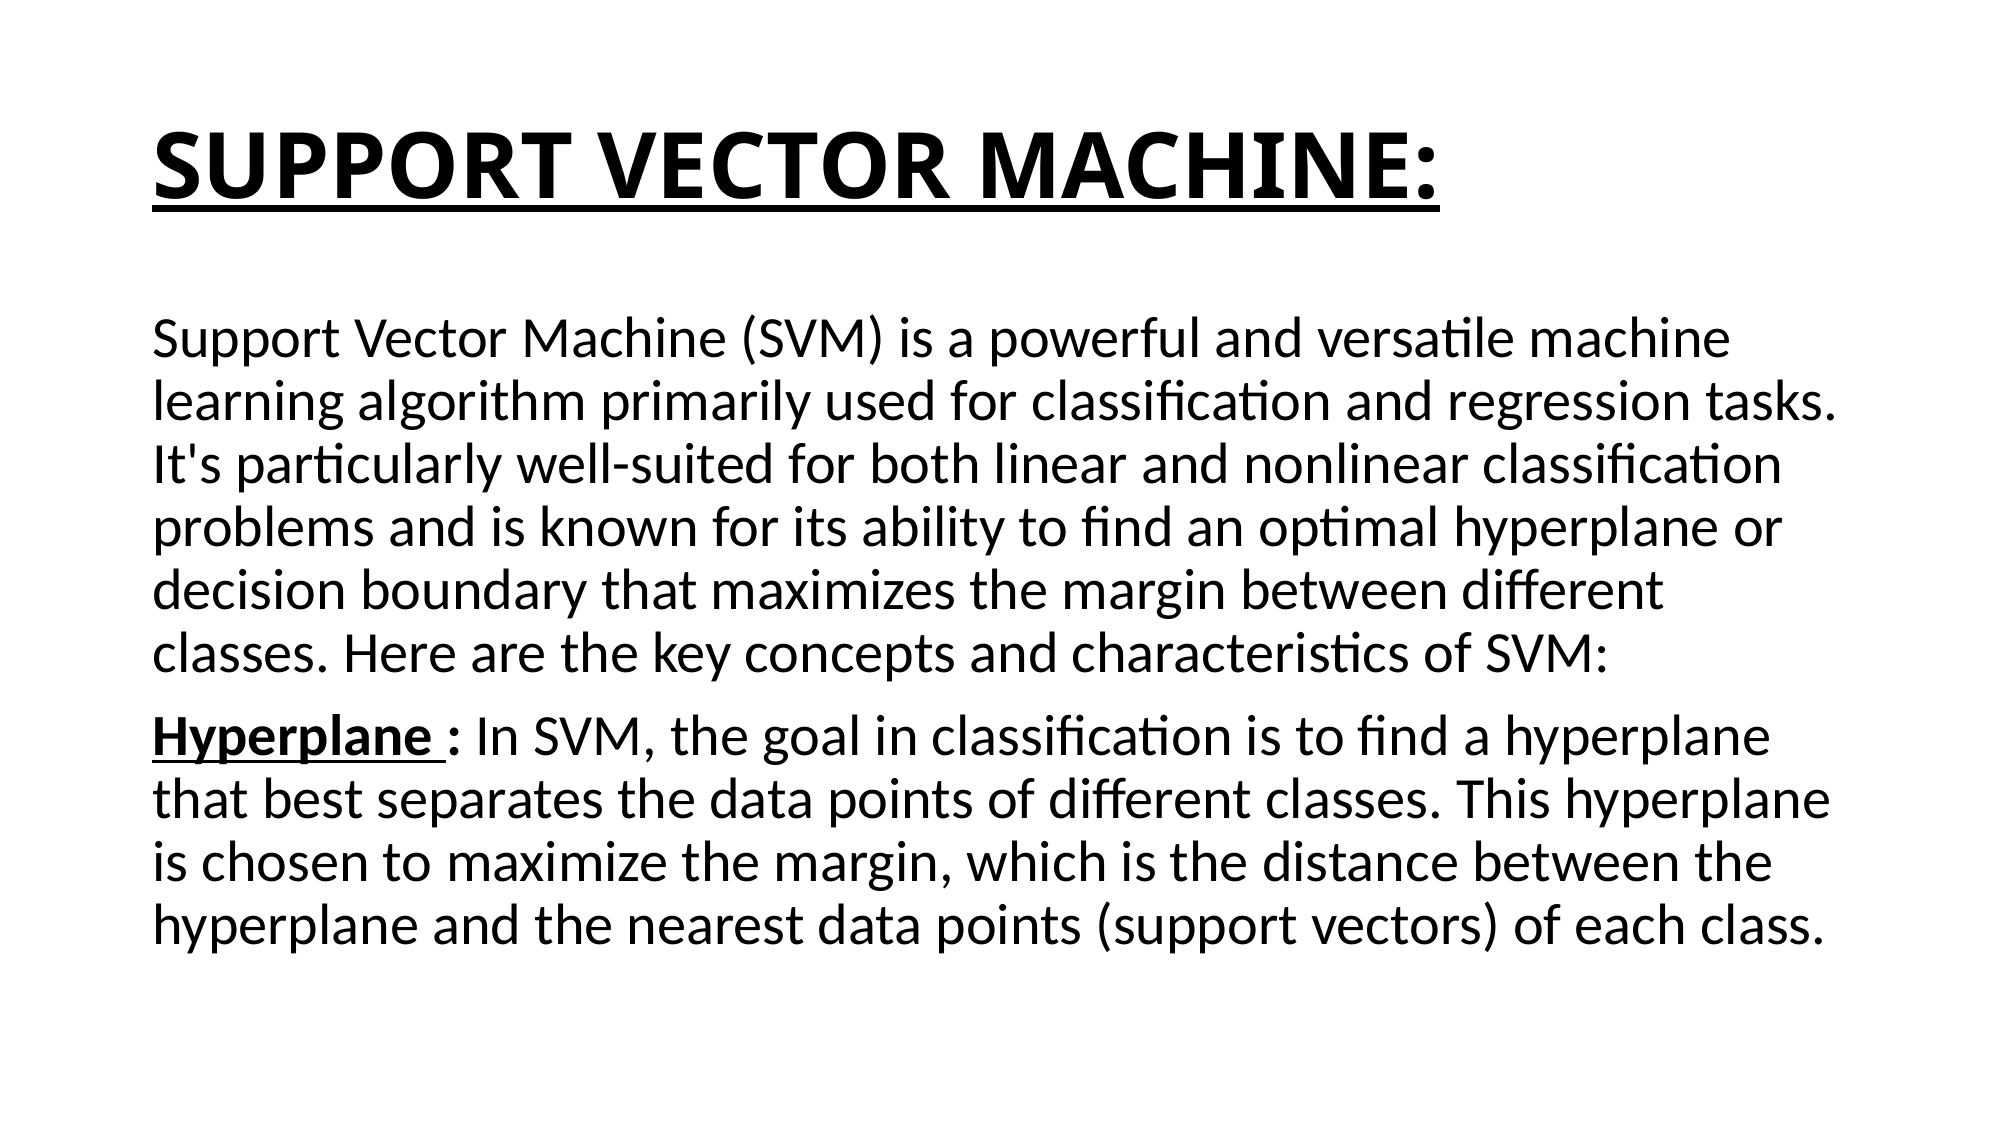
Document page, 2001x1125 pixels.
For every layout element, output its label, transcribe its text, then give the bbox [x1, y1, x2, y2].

list Support Vector Machine (SVM) is a powerful and versatile machine learning algorithm primarily used for classification and regression tasks. It's particularly well-suited for both linear and nonlinear classification problems and is known for its ability to find an optimal hyperplane or decision boundary that maximizes the margin between different classes. Here are the key concepts and characteristics of SVM: Hyperplane : In SVM, the goal in classification is to find a hyperplane that best separates the data points of different classes. This hyperplane is chosen to maximize the margin, which is the distance between the hyperplane and the nearest data points (support vectors) of each class. [137, 299, 1863, 1014]
title SUPPORT VECTOR MACHINE: [137, 59, 1863, 278]
